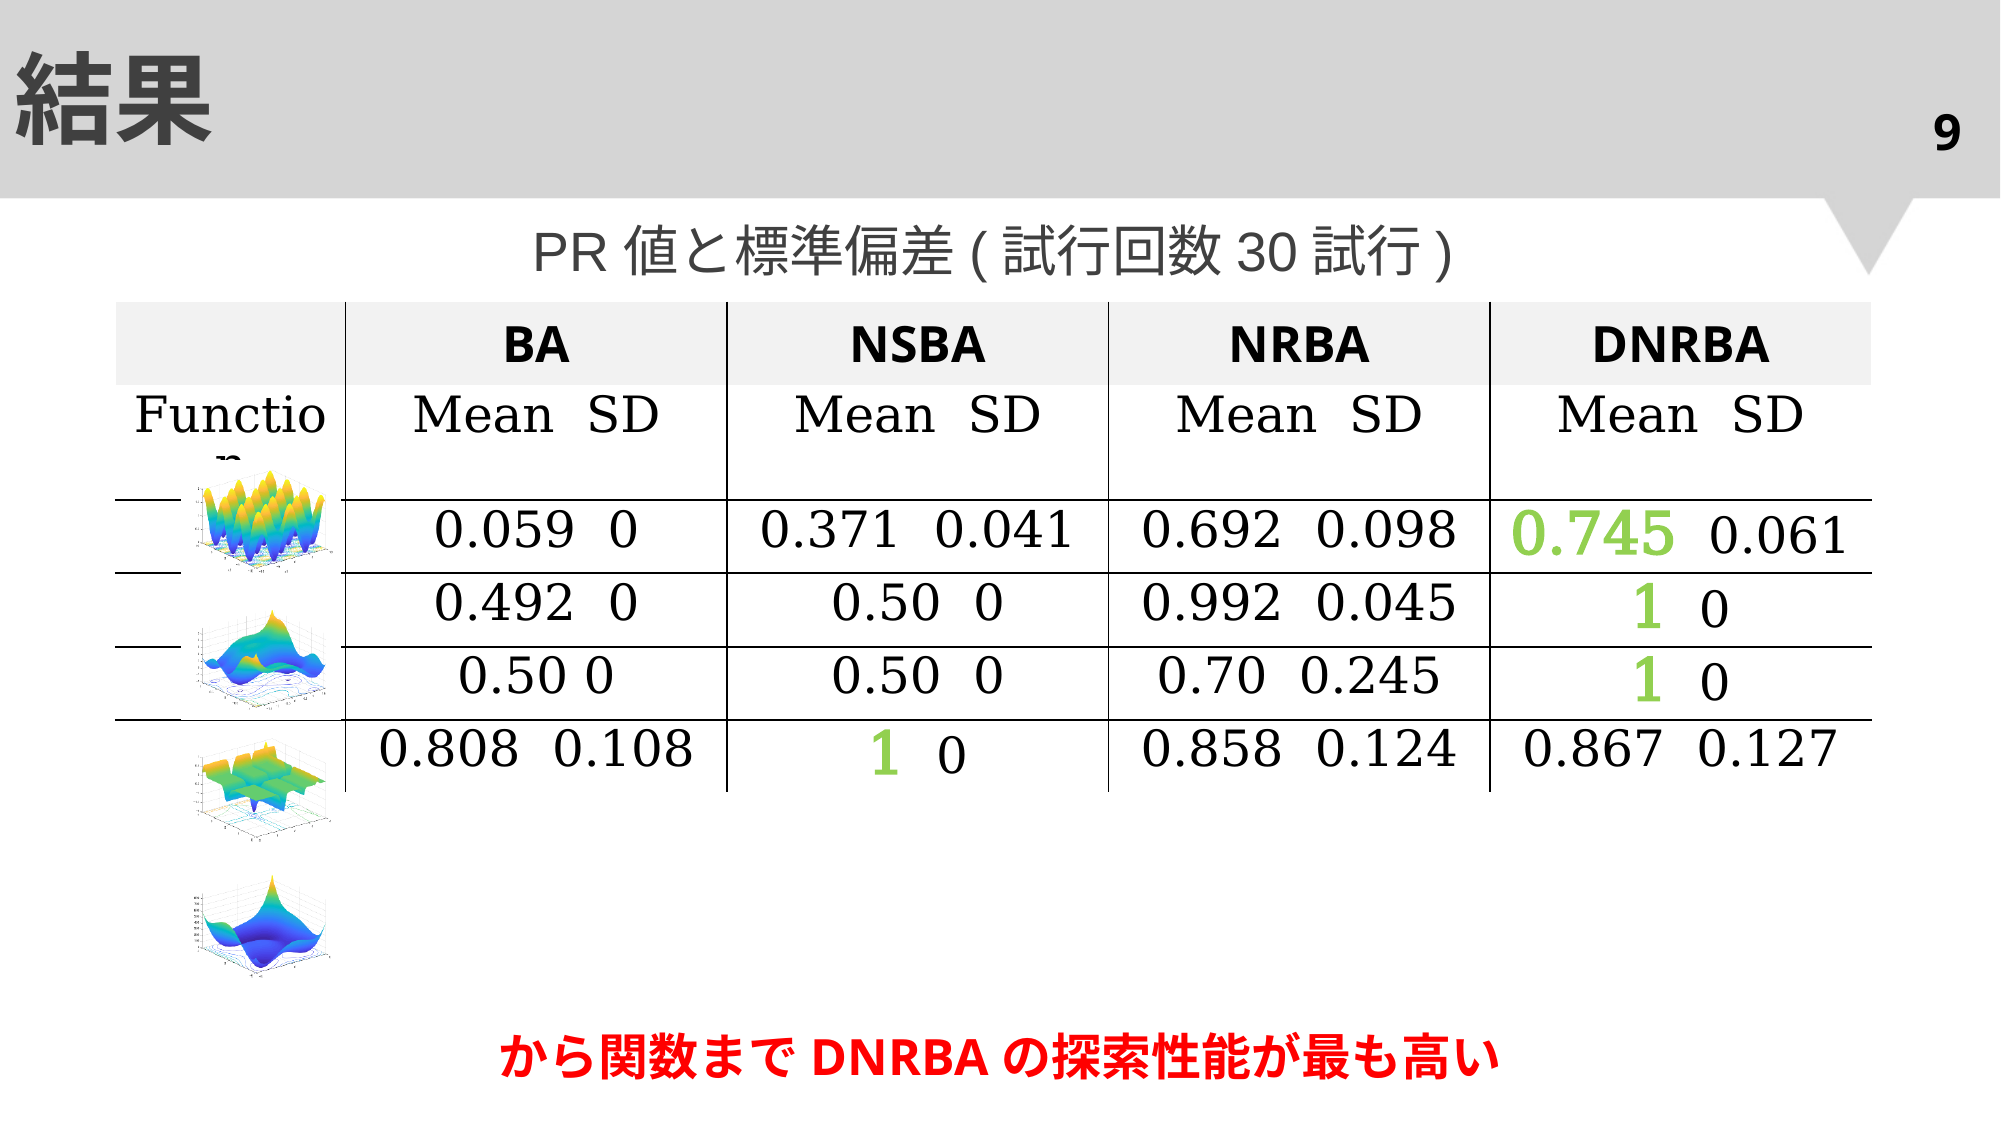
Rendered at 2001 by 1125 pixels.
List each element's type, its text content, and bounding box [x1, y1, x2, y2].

title 結果 [0, 0, 2000, 194]
text_box 9 [1769, 93, 1977, 168]
picture [0, 0, 2001, 1125]
list PR値と標準偏差(試行回数30試行) [39, 198, 1948, 300]
